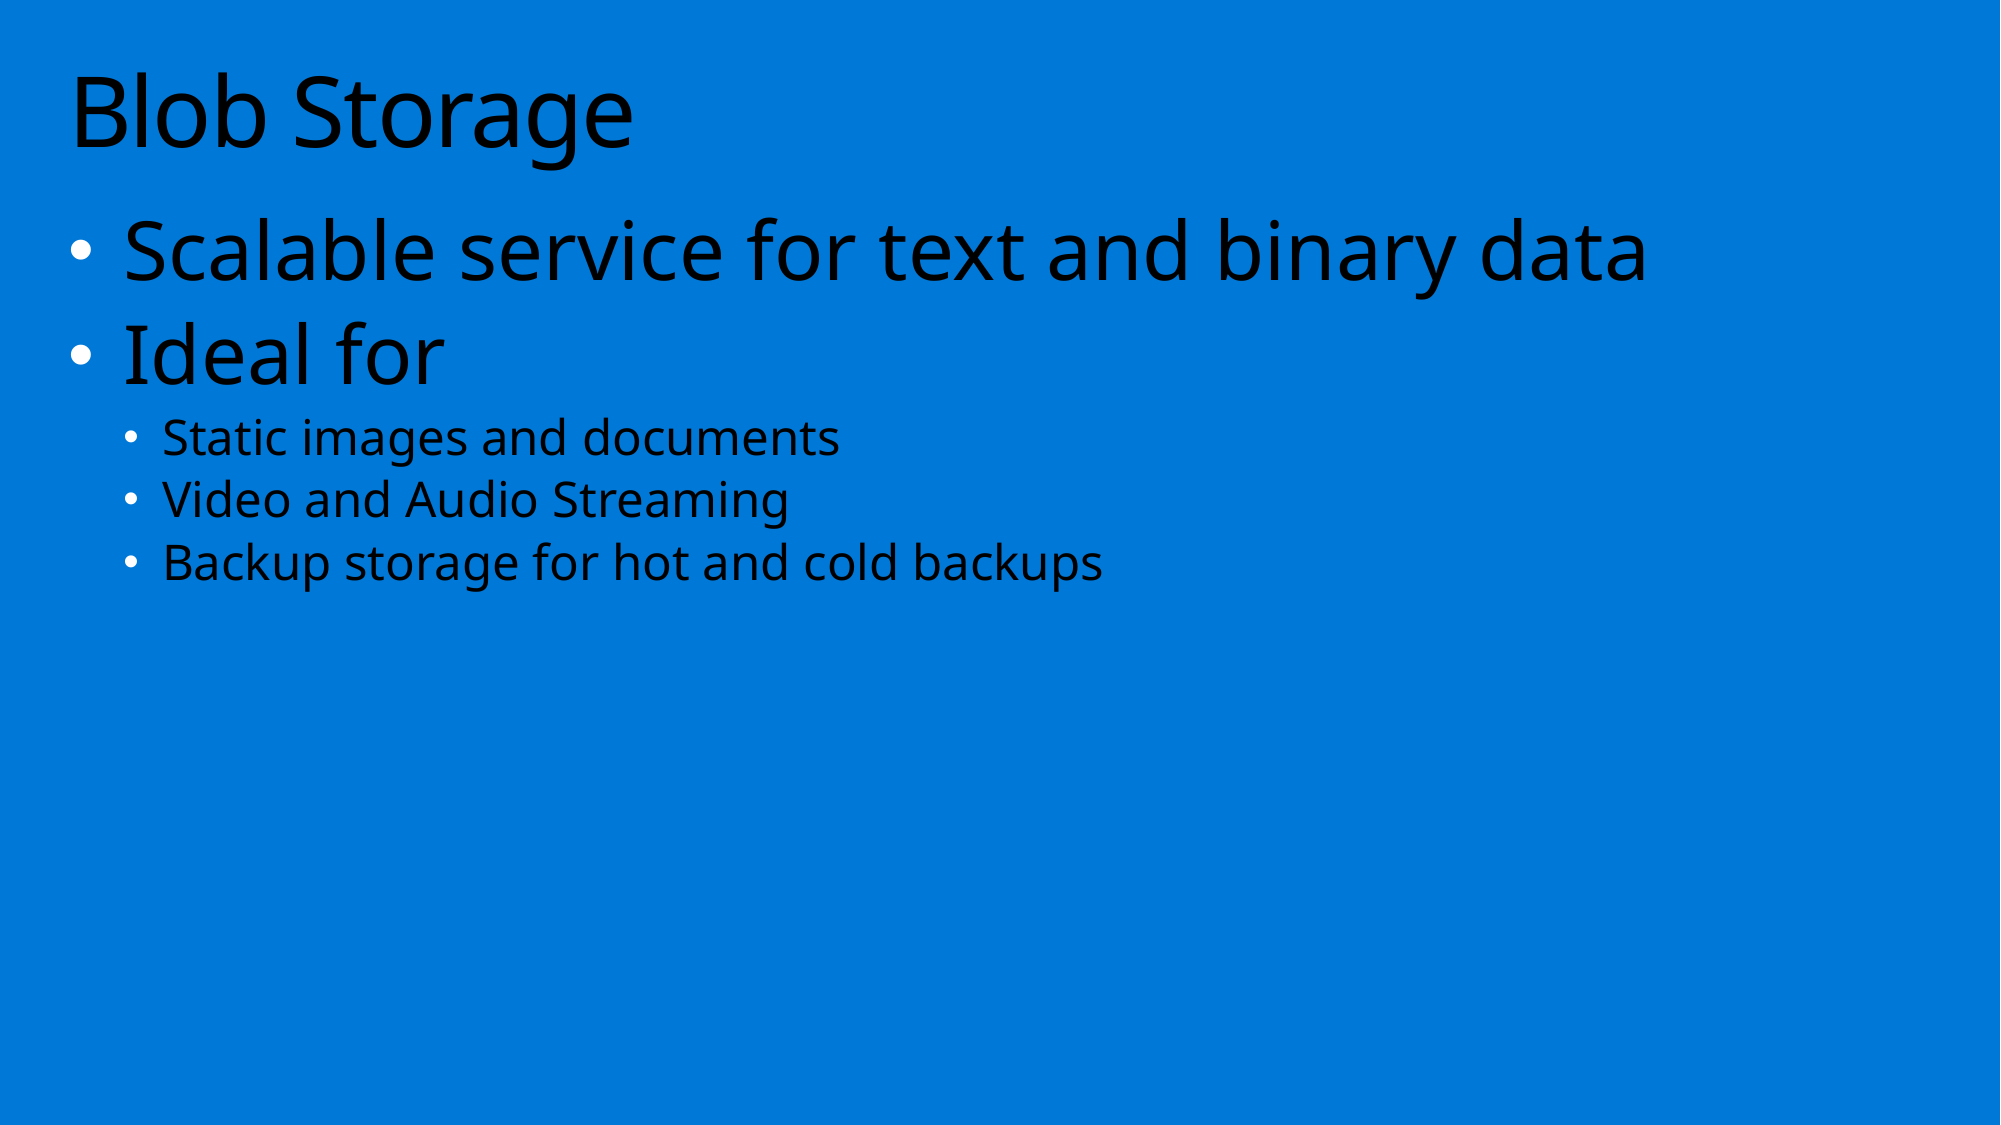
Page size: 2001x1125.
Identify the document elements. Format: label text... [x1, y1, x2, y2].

title Blob Storage [44, 47, 1957, 196]
list Scalable service for text and binary data Ideal for Static images and documents Video and Audio Streaming Backup storage for hot and cold backups [44, 196, 1956, 620]
